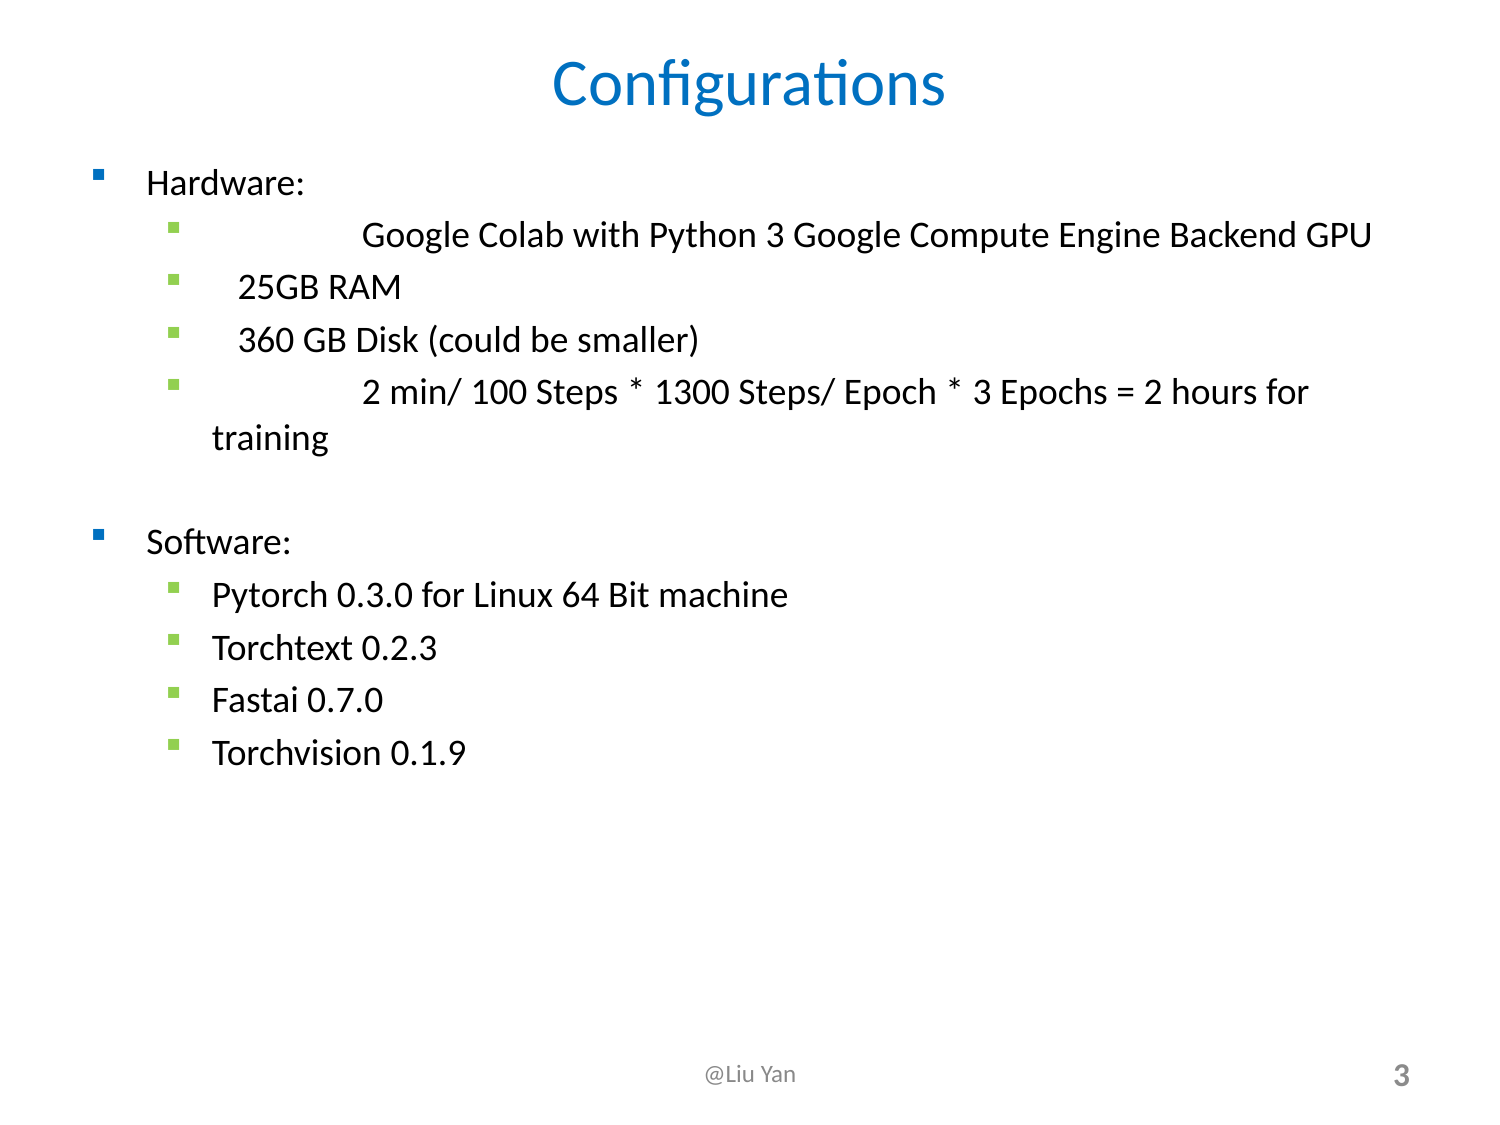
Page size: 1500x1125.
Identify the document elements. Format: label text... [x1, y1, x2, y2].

slide_number 3 [1074, 1042, 1425, 1103]
list Hardware: Google Colab with Python 3 Google Compute Engine Backend GPU 25GB RAM 360 GB Disk (could be smaller) 2 min/ 100 Steps * 1300 Steps/ Epoch * 3 Epochs = 2 hours for training Software: Pytorch 0.3.0 for Linux 64 Bit machine Torchtext 0.2.3 Fastai 0.7.0 Torchvision 0.1.9 [75, 149, 1425, 1025]
title Configurations [75, 19, 1425, 138]
footer @Liu Yan [512, 1042, 988, 1103]
